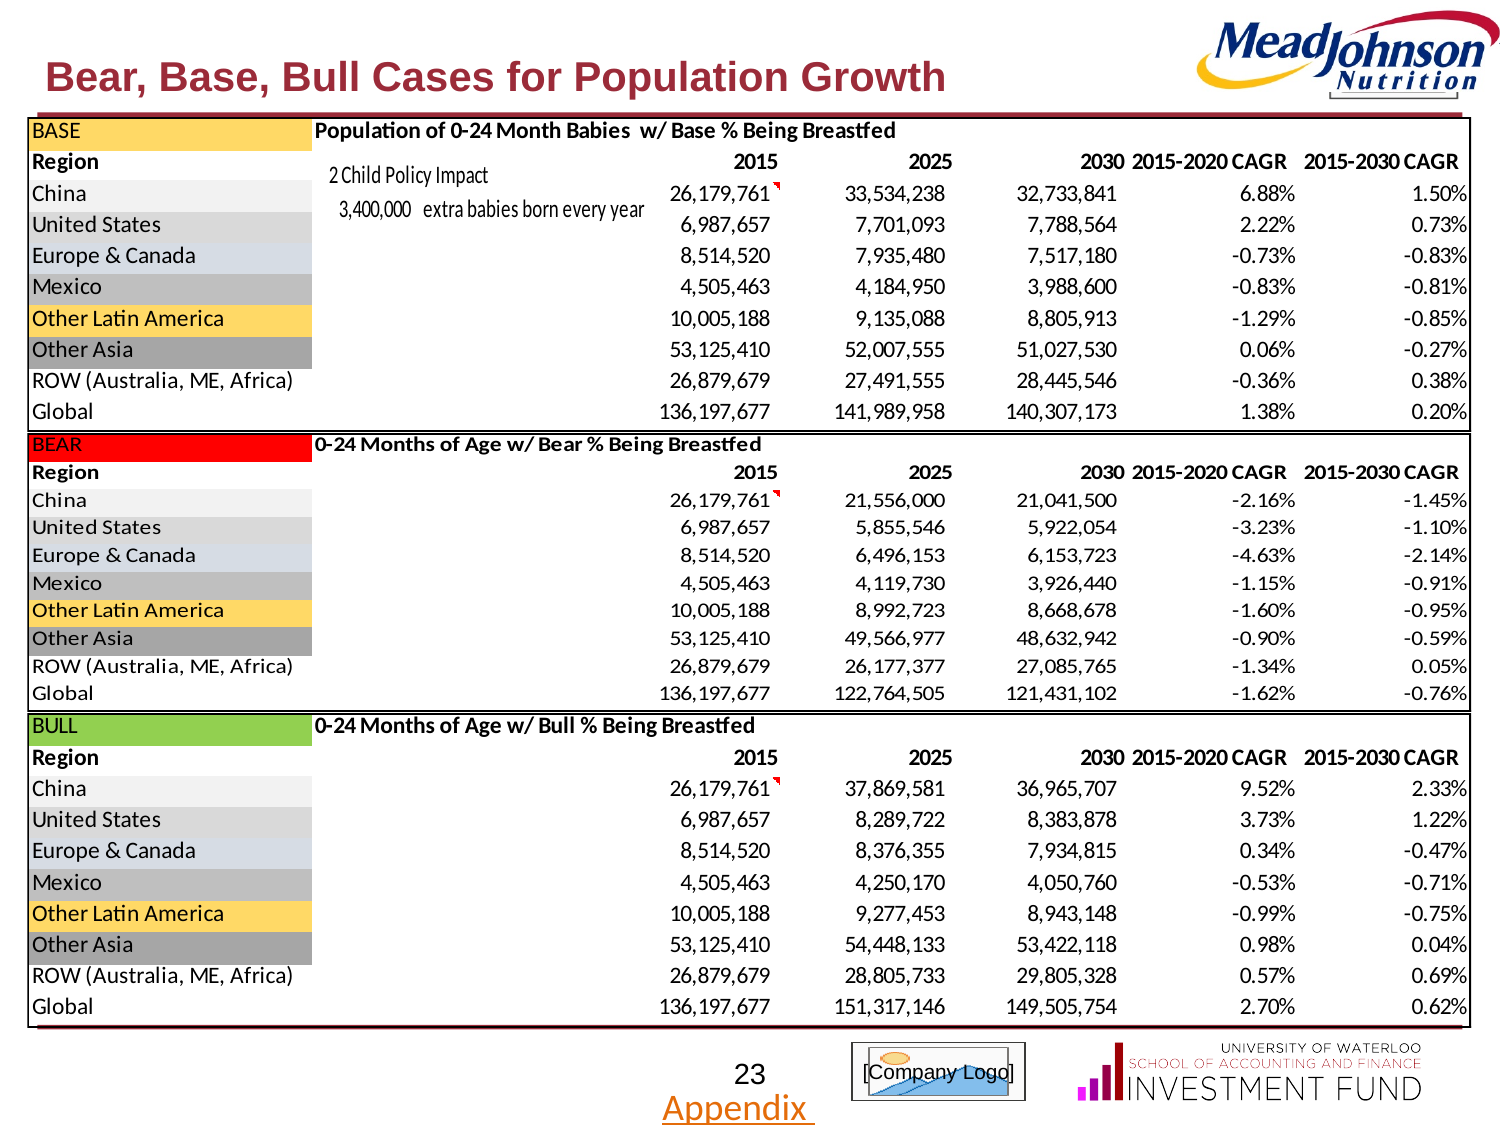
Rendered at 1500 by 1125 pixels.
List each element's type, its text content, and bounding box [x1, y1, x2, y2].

picture [27, 117, 1473, 1030]
title Bear, Base, Bull Cases for Population Growth [37, 37, 1463, 113]
picture [844, 1039, 1033, 1103]
text_box Appendix [647, 1075, 848, 1125]
picture [1195, 6, 1500, 103]
picture [1074, 1039, 1425, 1103]
slide_number 23 [697, 1042, 803, 1075]
